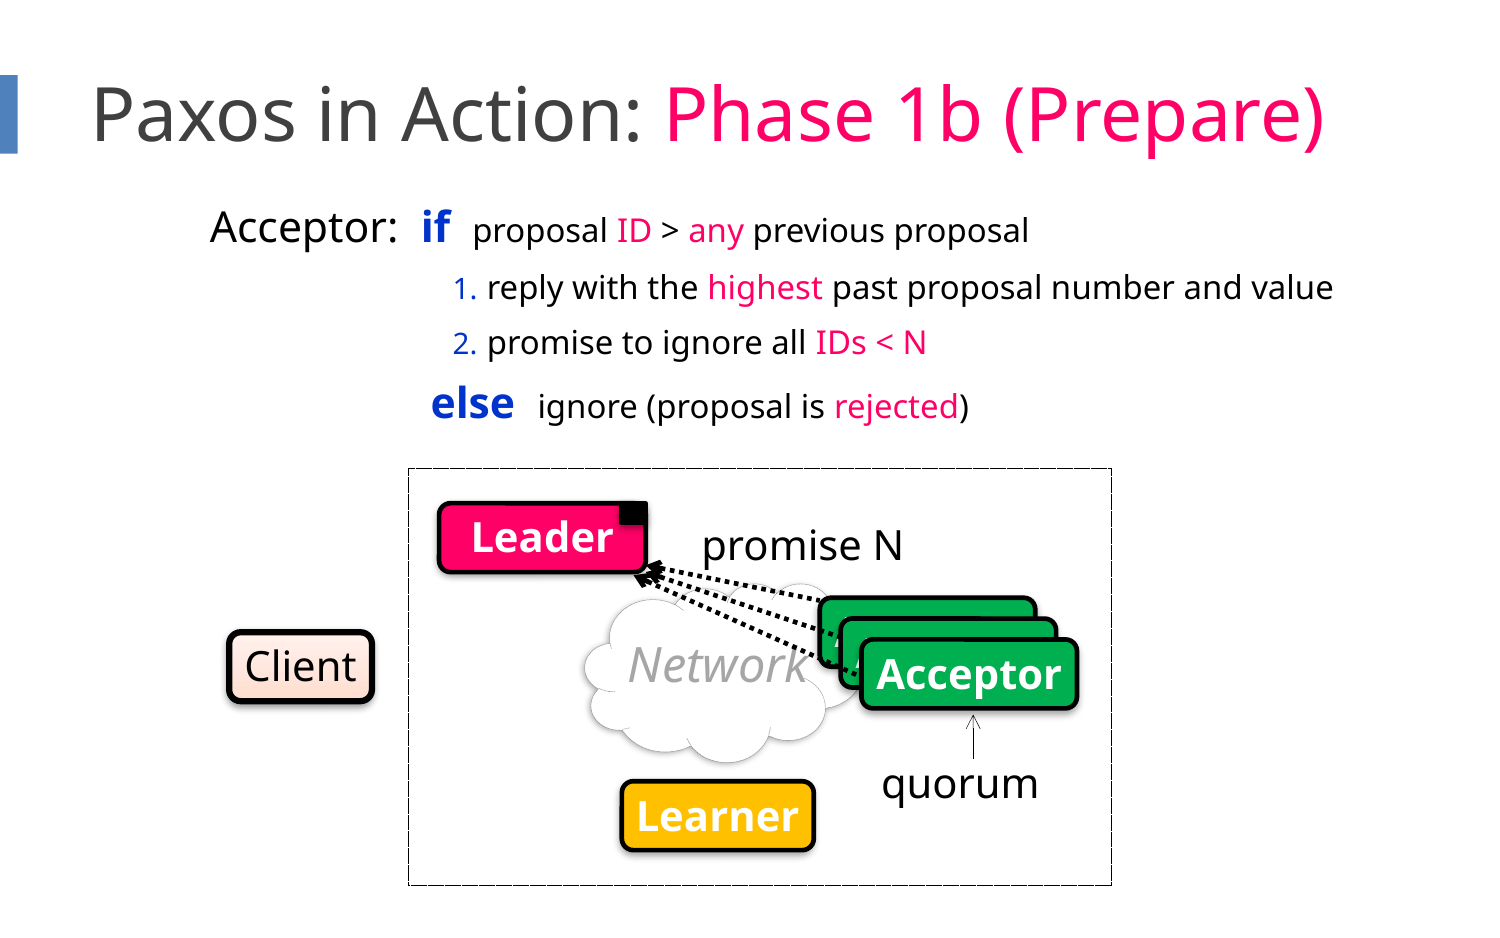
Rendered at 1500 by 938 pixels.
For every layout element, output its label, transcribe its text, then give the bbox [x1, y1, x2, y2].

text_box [645, 564, 821, 571]
text_box quorum [866, 758, 1055, 814]
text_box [438, 502, 647, 573]
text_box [633, 574, 862, 678]
text_box [406, 467, 1114, 887]
text_box Client [228, 631, 373, 702]
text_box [584, 583, 864, 763]
text_box promise N [686, 520, 920, 576]
list Acceptor: if proposal ID > any previous proposal reply with the highest past proposal number and value promise to ignore all IDs < N else ignore (proposal is rejected) [187, 197, 1355, 448]
title Paxos in Action: Phase 1b (Prepare) [75, 37, 1425, 186]
